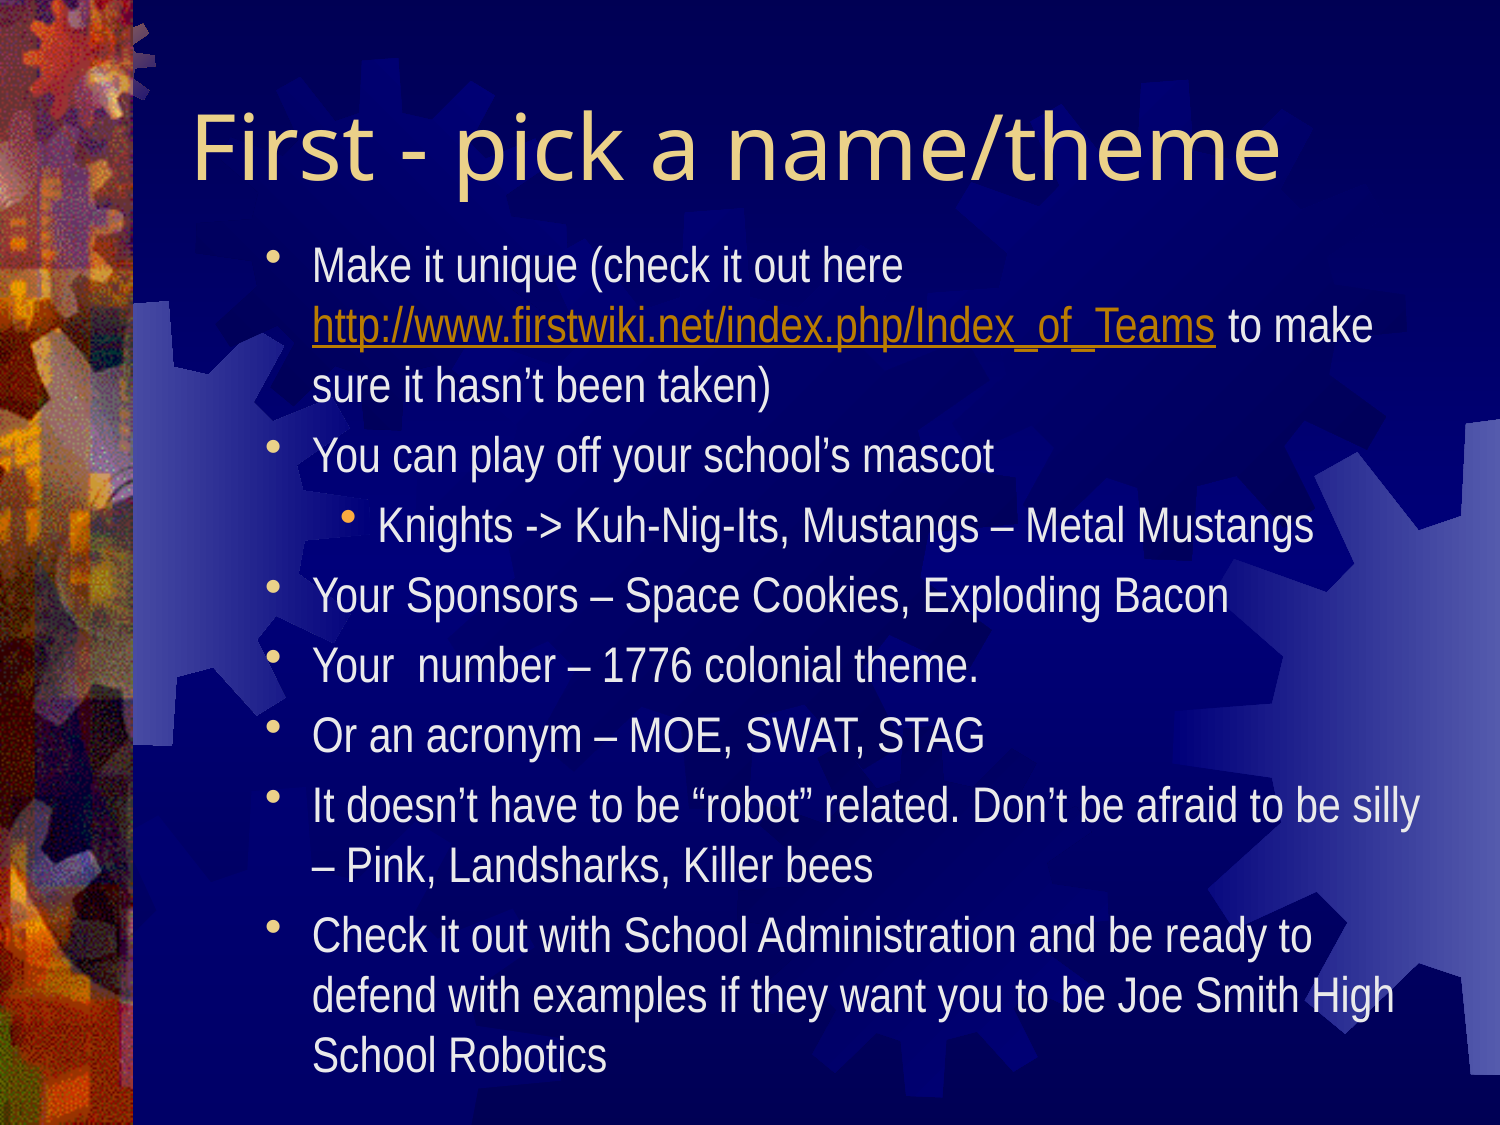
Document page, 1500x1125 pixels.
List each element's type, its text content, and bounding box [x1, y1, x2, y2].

title First - pick a name/theme [174, 49, 1451, 224]
picture [0, 0, 133, 1125]
list Make it unique (check it out here http://www.firstwiki.net/index.php/Index_of_Teams to make sure it hasn’t been taken) You can play off your school’s mascot Knights -> Kuh-Nig-Its, Mustangs – Metal Mustangs Your Sponsors – Space Cookies, Exploding Bacon Your number – 1776 colonial theme. Or an acronym – MOE, SWAT, STAG It doesn’t have to be “robot” related. Don’t be afraid to be silly – Pink, Landsharks, Killer bees Check it out with School Administration and be ready to defend with examples if they want you to be Joe Smith High School Robotics [174, 224, 1451, 951]
